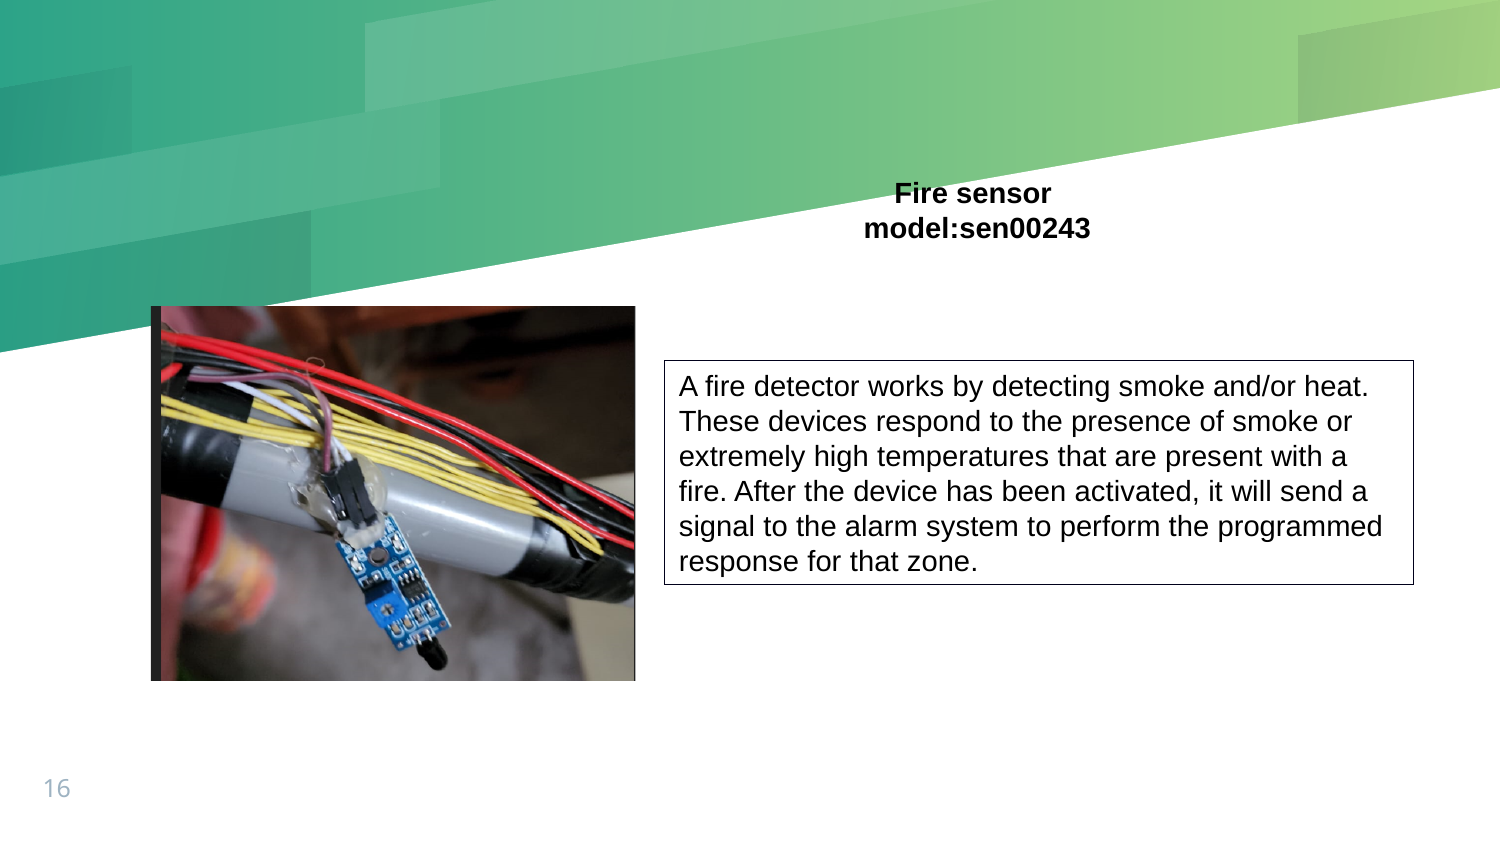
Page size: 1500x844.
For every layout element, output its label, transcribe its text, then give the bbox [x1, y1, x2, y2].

text_box A fire detector works by detecting smoke and/or heat. These devices respond to the presence of smoke or extremely high temperatures that are present with a fire. After the device has been activated, it will send a signal to the alarm system to perform the programmed response for that zone. [664, 360, 1414, 585]
slide_number 16 [42, 766, 122, 807]
picture [150, 305, 636, 681]
text_box Fire sensor model:sen00243 [579, 111, 1375, 307]
